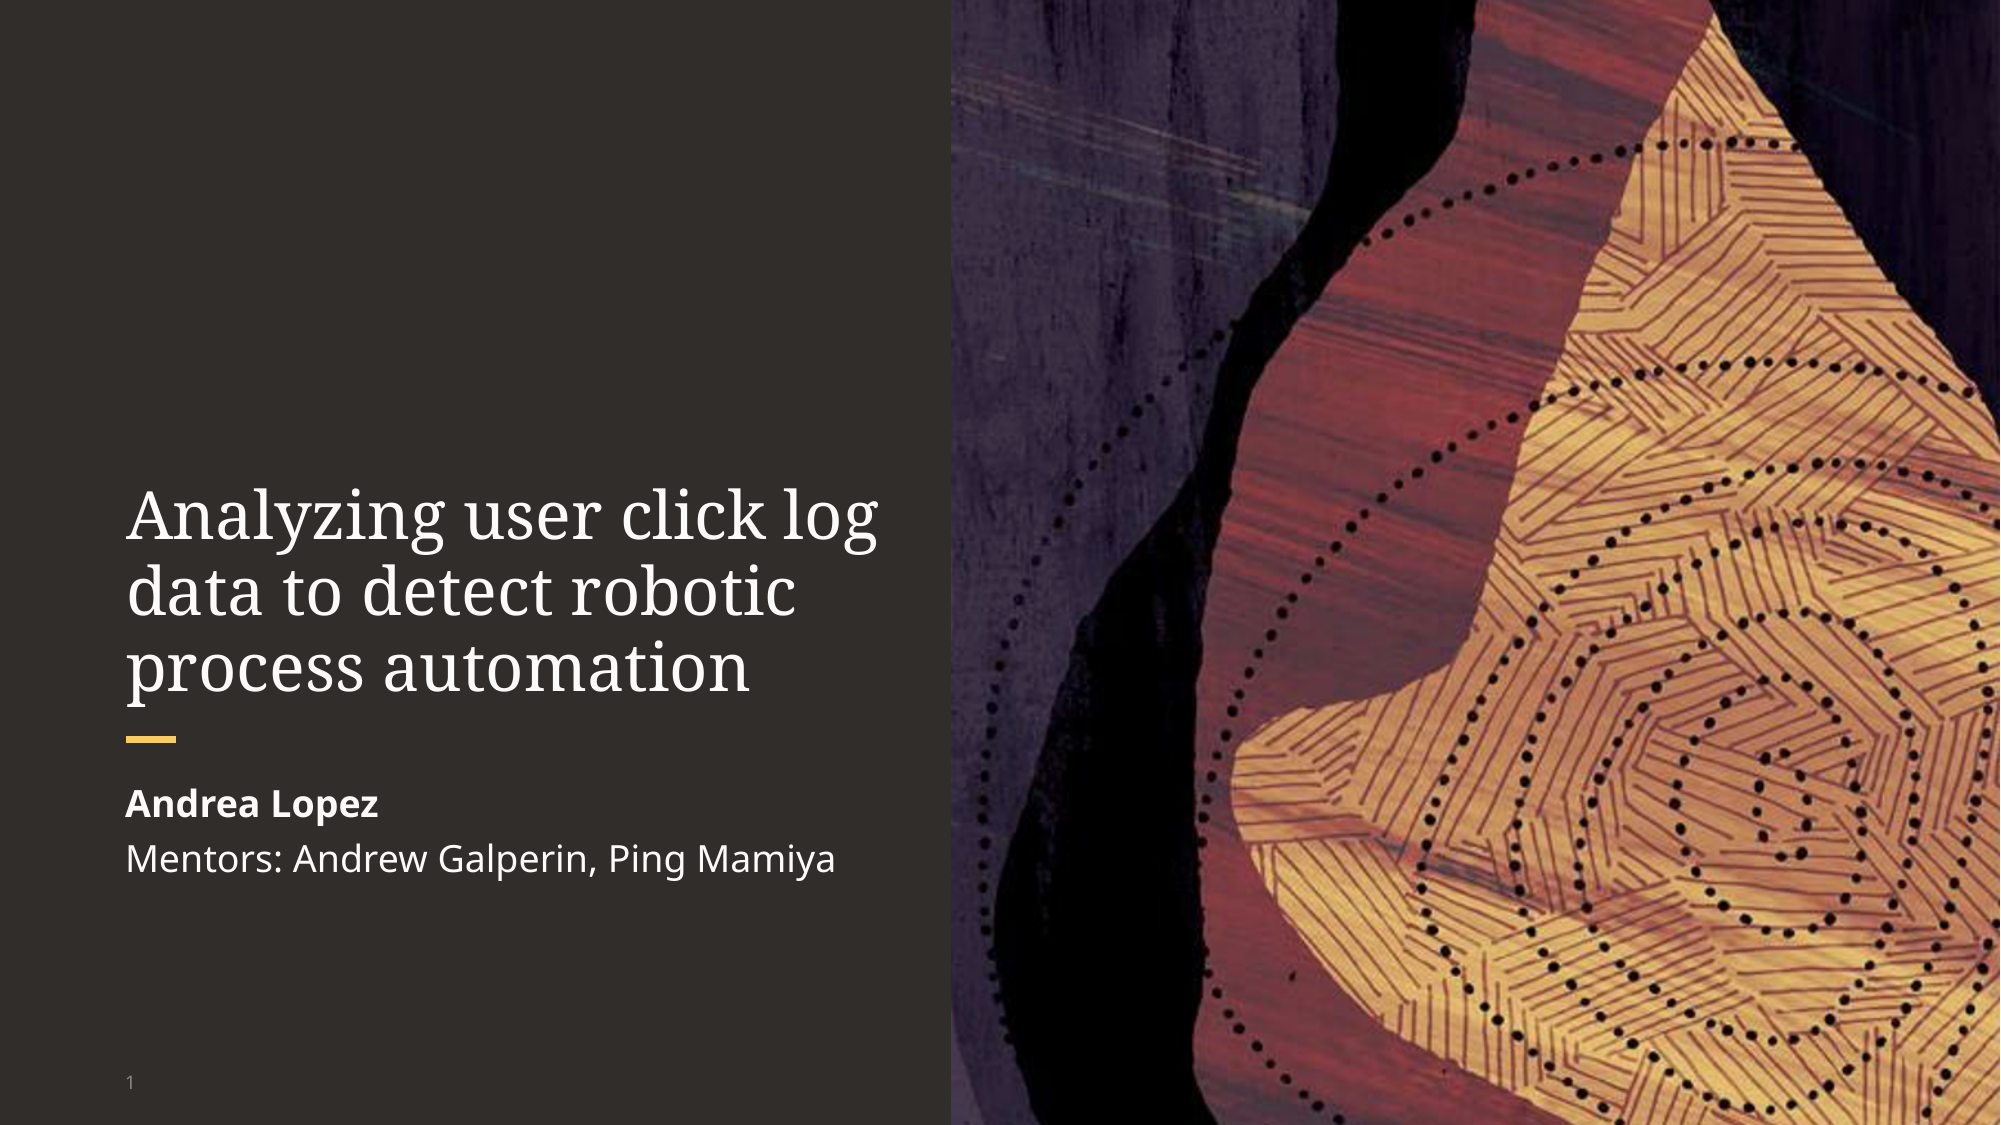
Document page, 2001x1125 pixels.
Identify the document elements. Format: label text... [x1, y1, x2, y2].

title Analyzing user click log data to detect robotic process automation [126, 571, 951, 707]
slide_number 1 [125, 1053, 185, 1114]
list Mentors: Andrew Galperin, Ping Mamiya [125, 838, 950, 986]
picture [951, 0, 2000, 1125]
list Andrea Lopez [125, 783, 950, 827]
